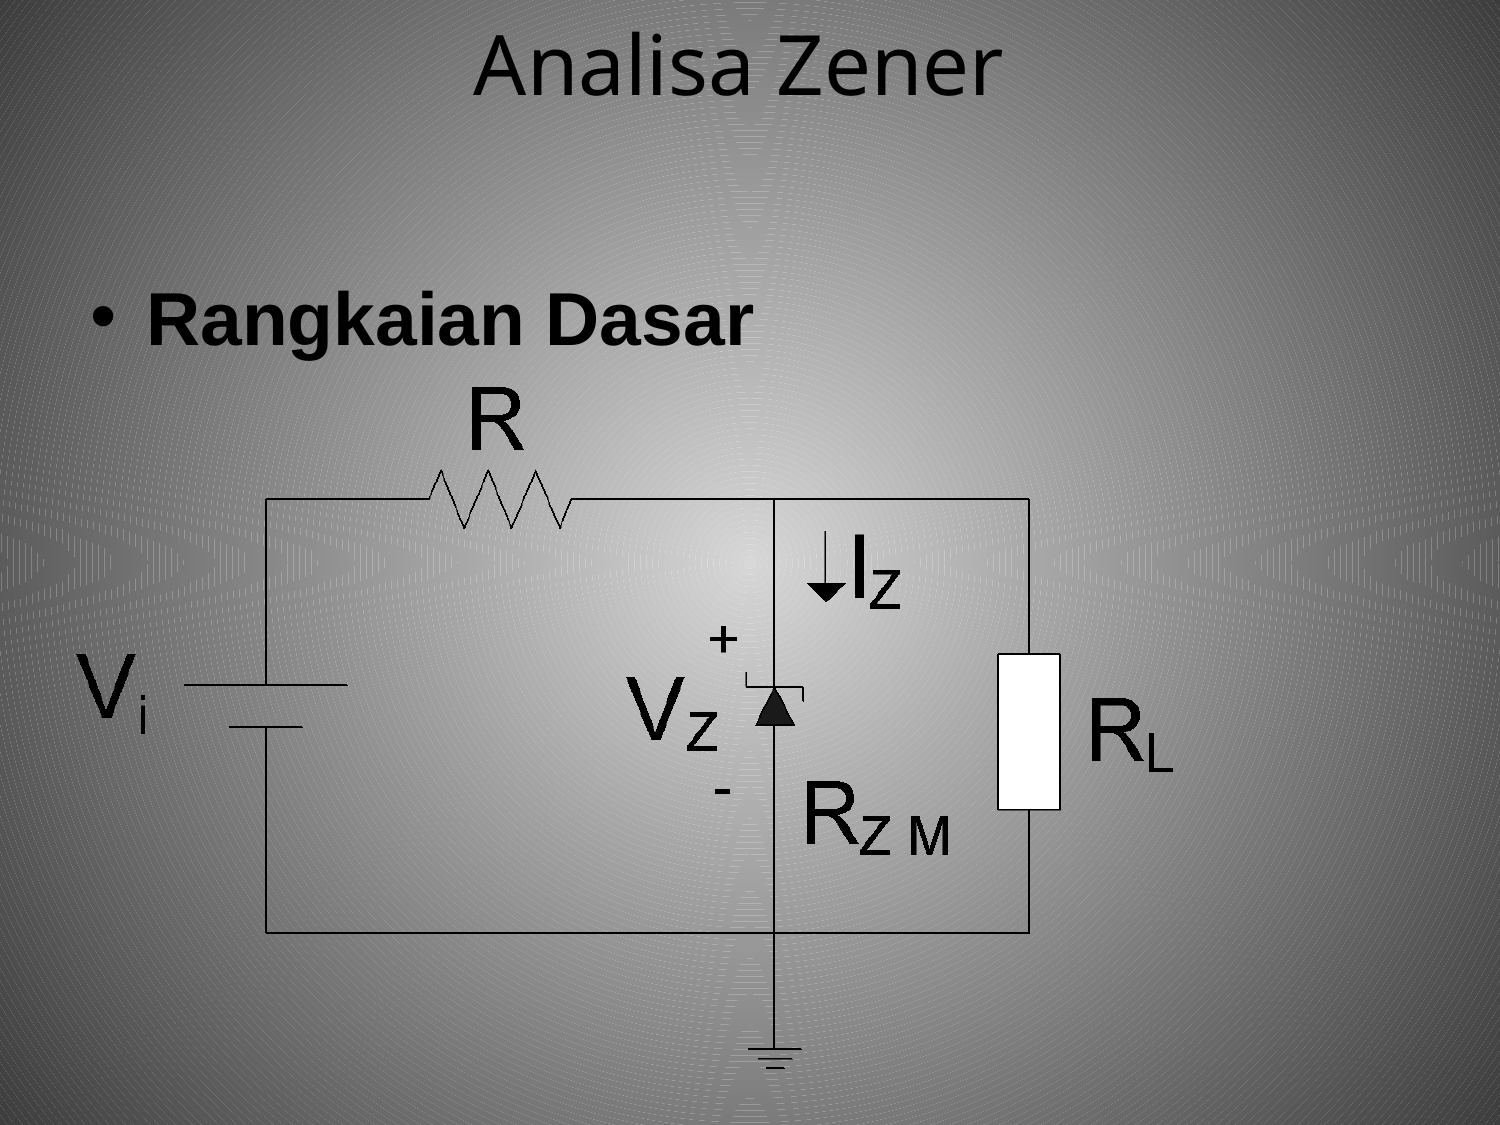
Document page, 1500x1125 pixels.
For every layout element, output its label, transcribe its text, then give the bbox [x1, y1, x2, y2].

title Analisa Zener [0, 1, 1500, 125]
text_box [23, 351, 1219, 1073]
list Rangkaian Dasar [75, 262, 938, 349]
